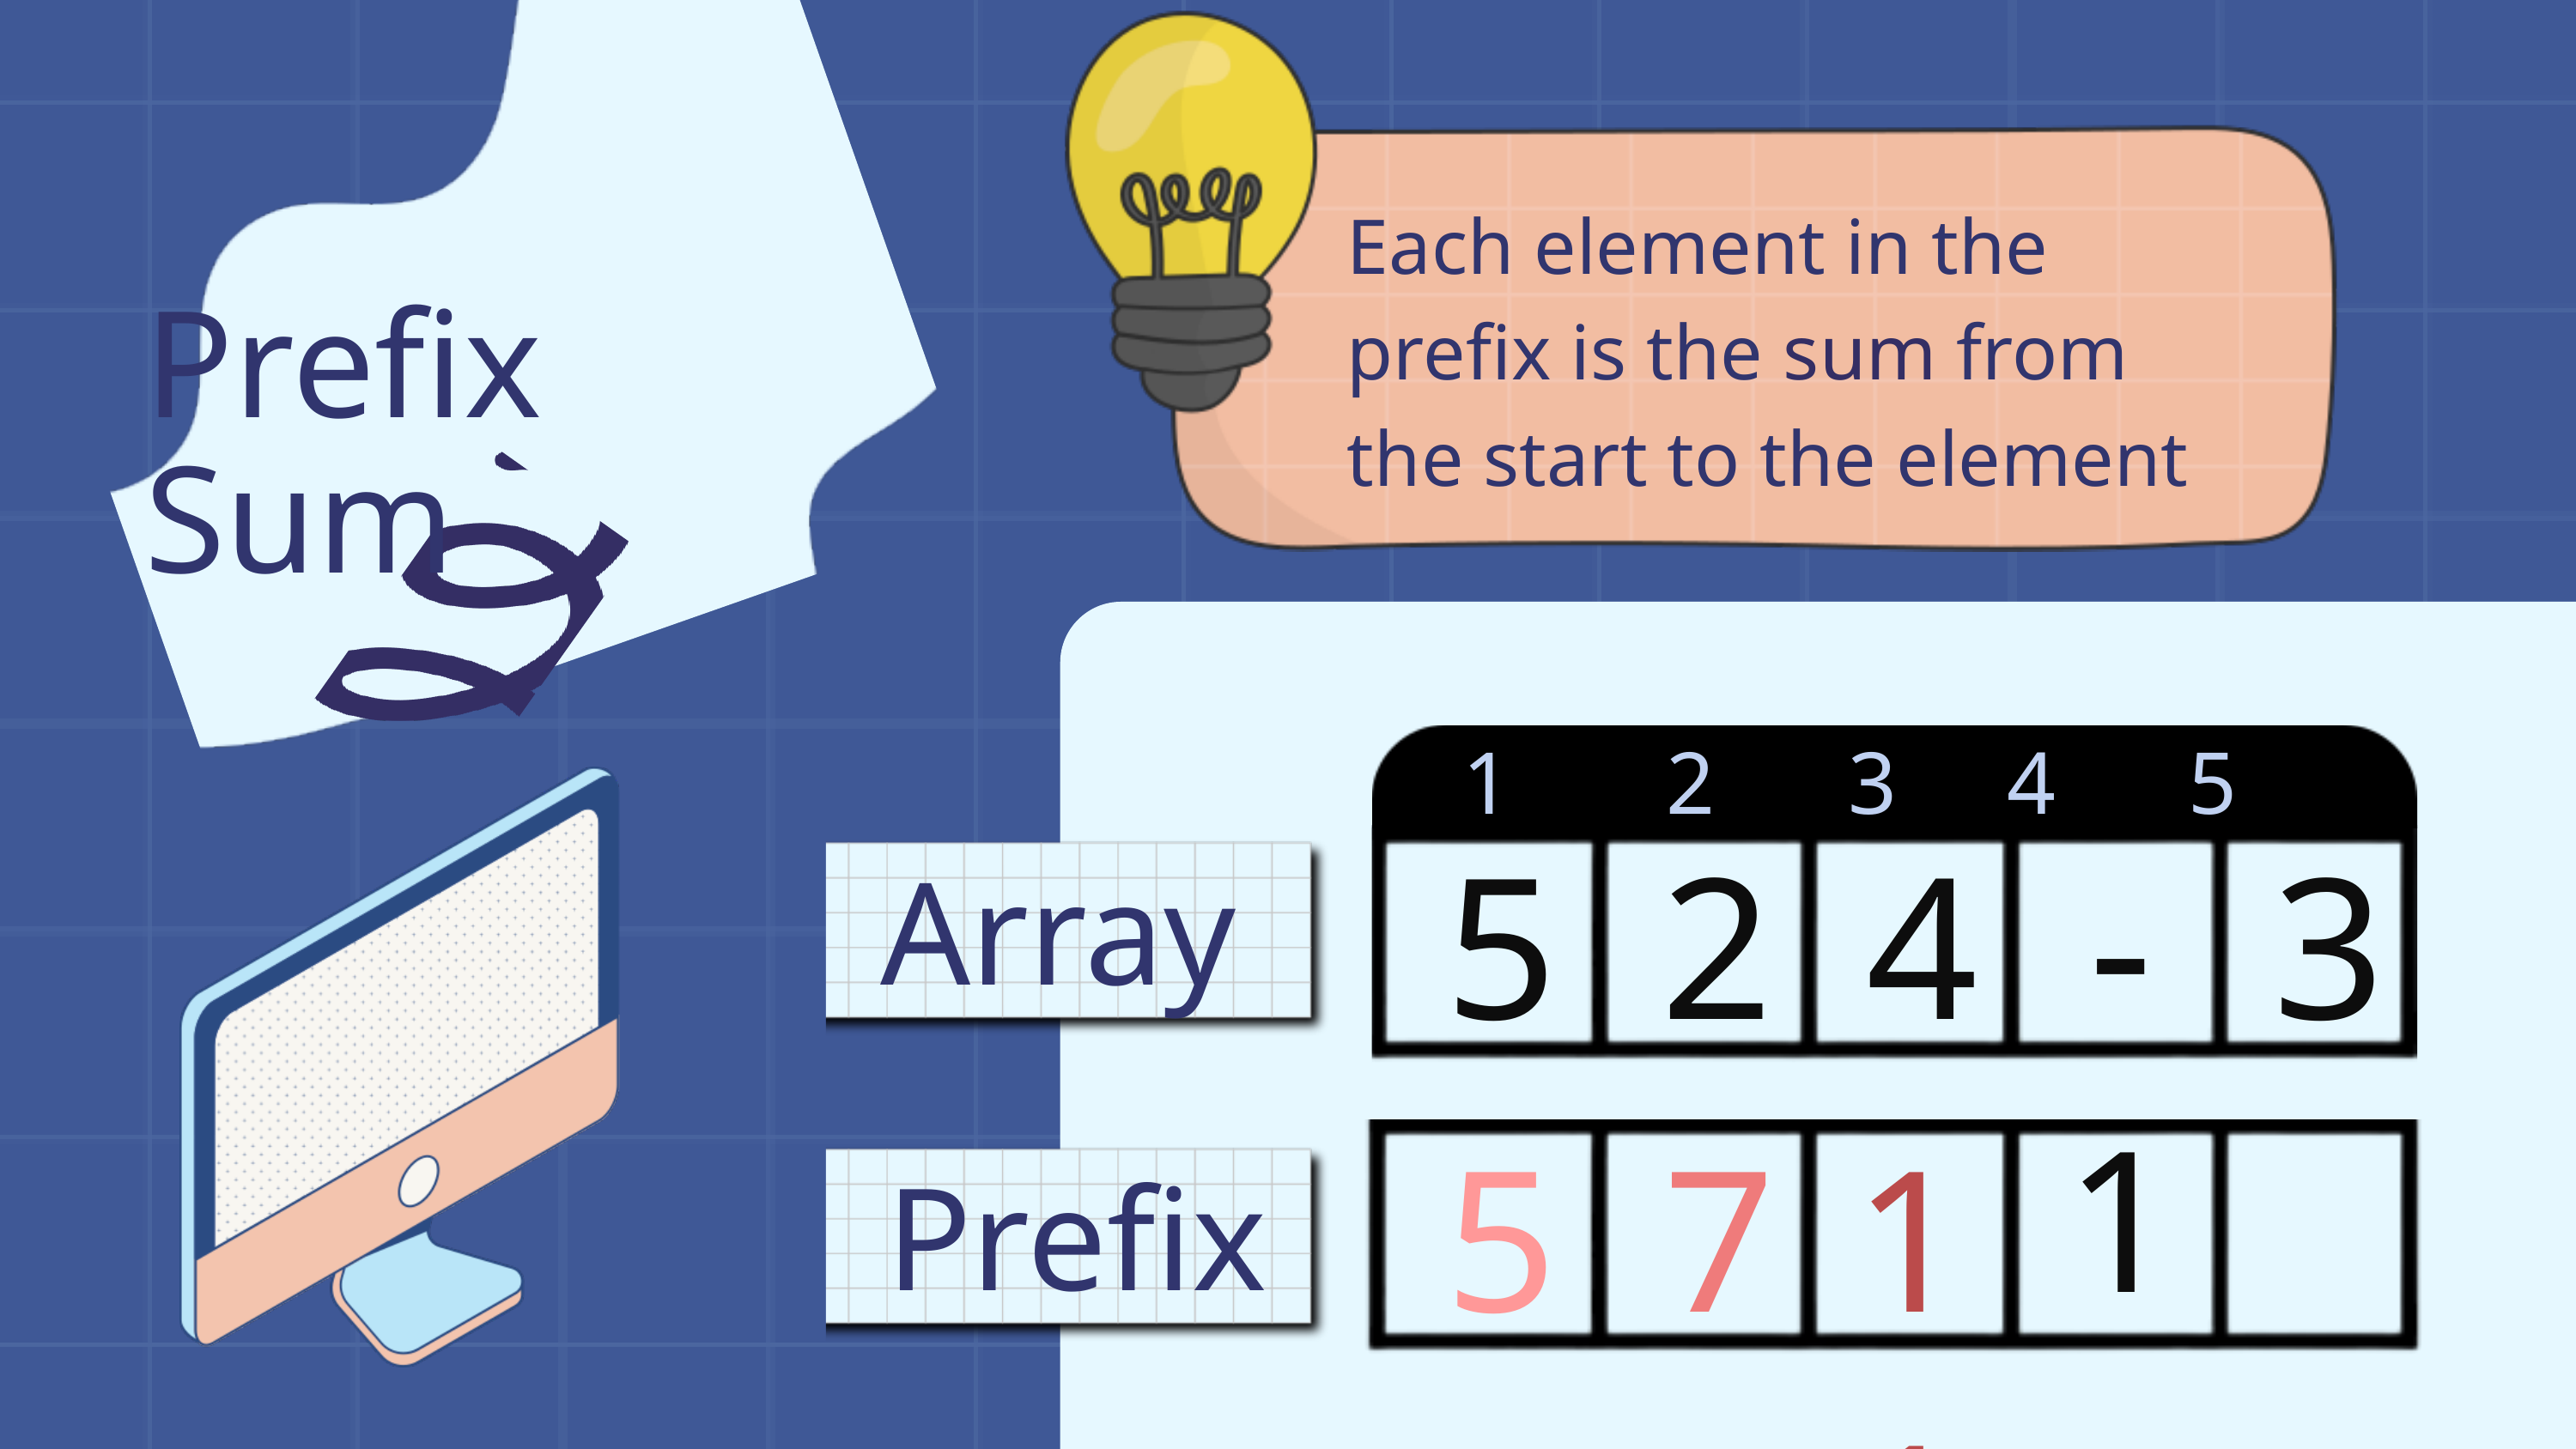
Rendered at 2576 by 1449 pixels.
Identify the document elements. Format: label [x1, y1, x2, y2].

text_box [1060, 601, 2576, 1449]
text_box [0, 0, 2576, 1449]
